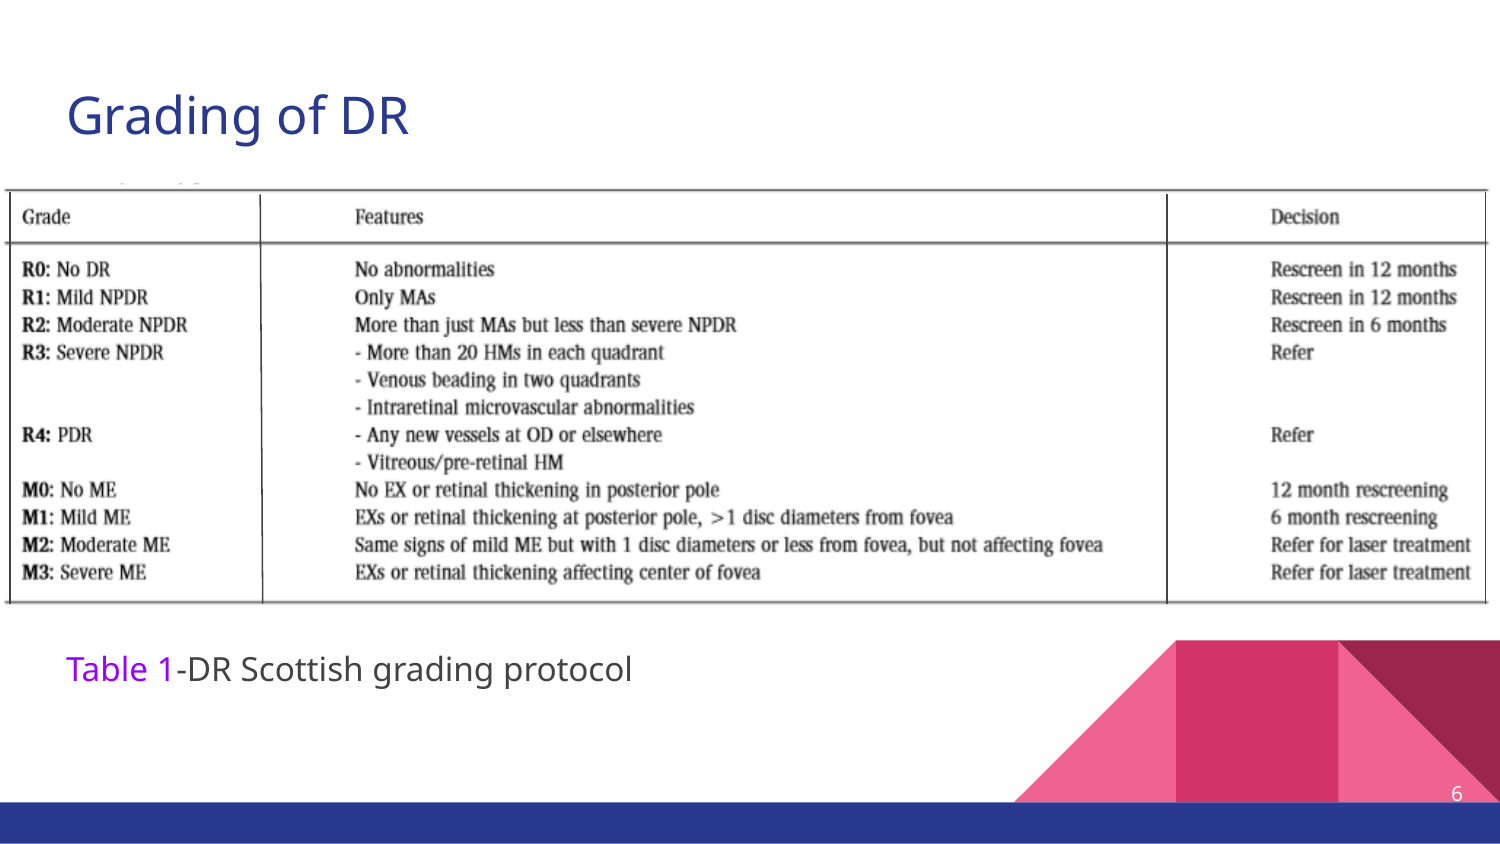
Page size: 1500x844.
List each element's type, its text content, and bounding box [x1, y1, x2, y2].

list Table 1-DR Scottish grading protocol [51, 627, 1449, 728]
title Grading of DR [51, 67, 1449, 167]
picture [0, 182, 1500, 614]
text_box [259, 194, 263, 604]
slide_number ‹#› [1387, 762, 1478, 828]
